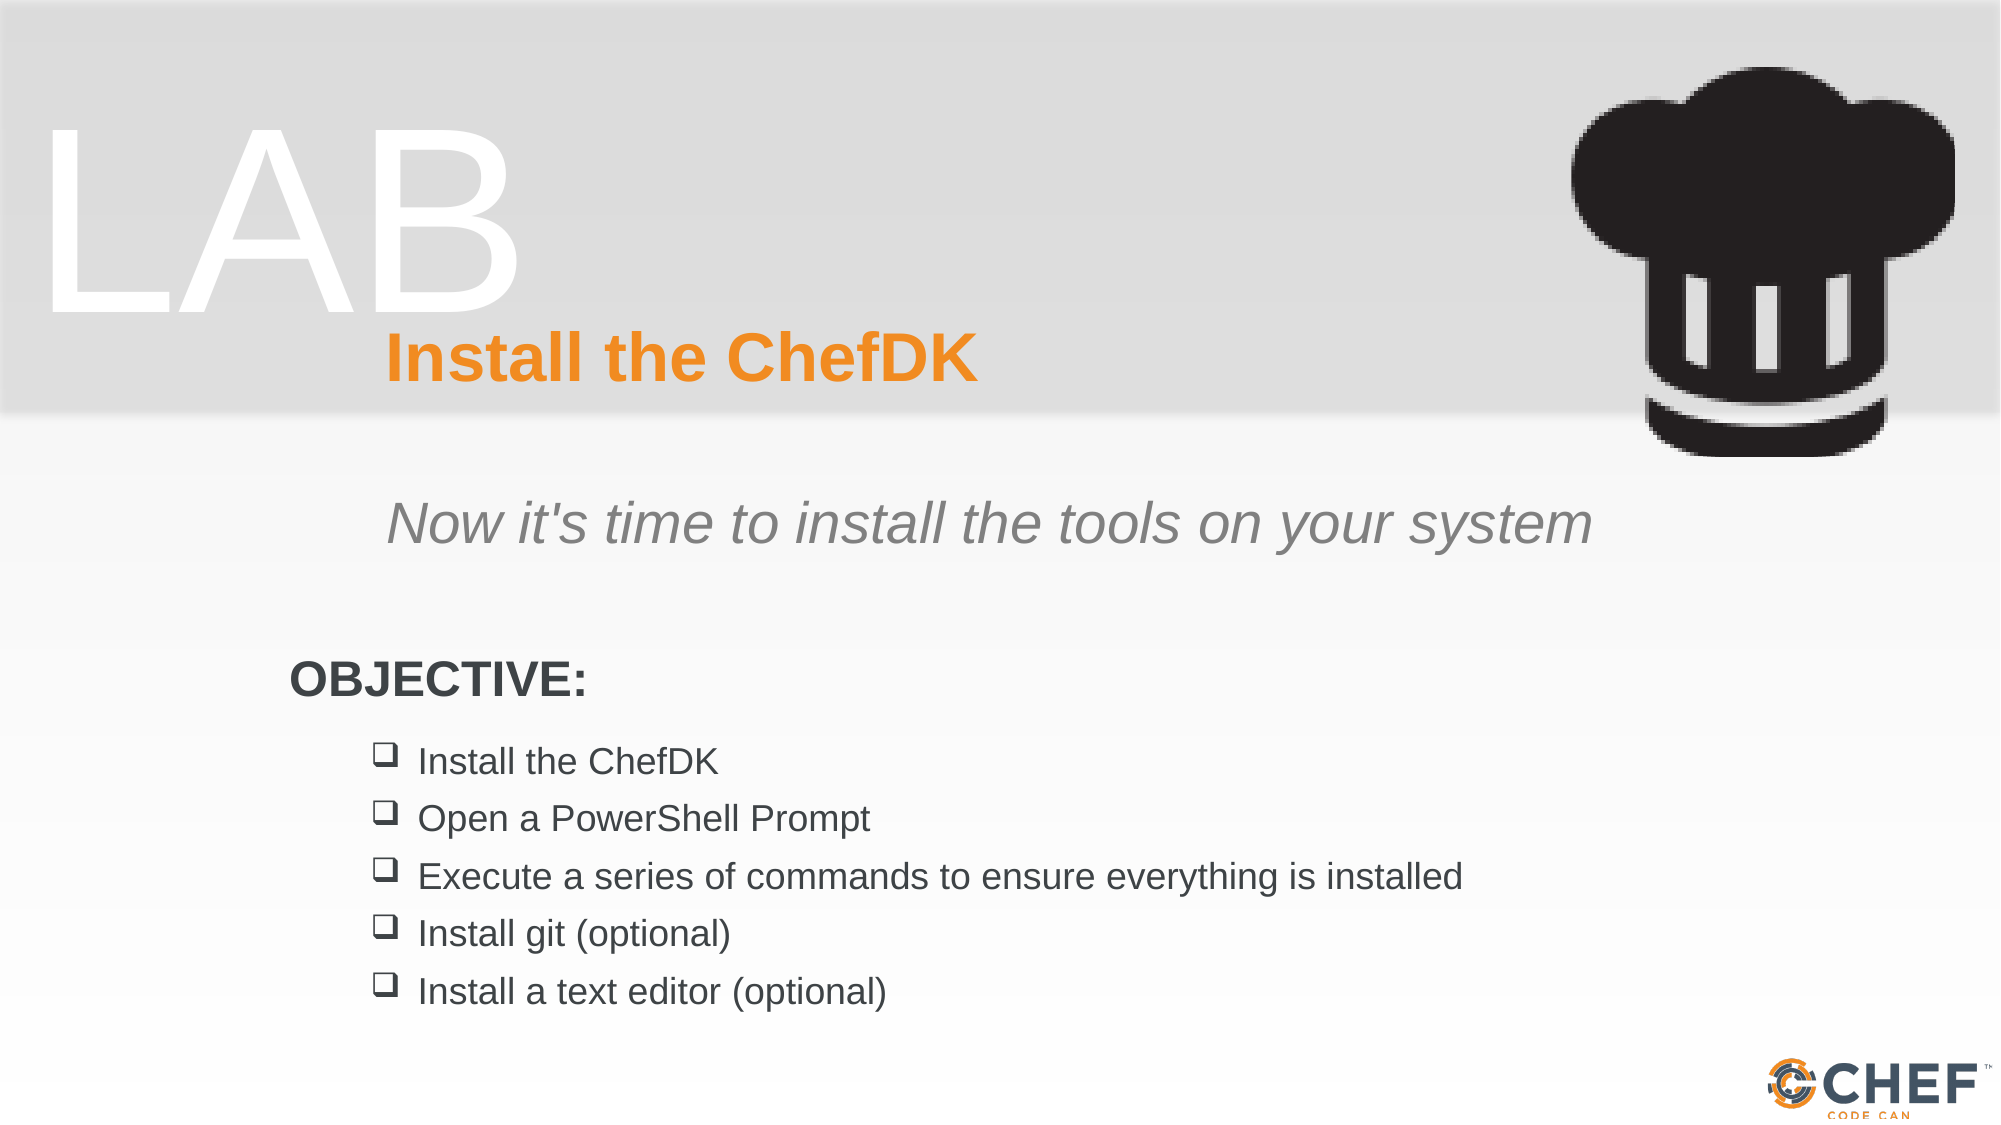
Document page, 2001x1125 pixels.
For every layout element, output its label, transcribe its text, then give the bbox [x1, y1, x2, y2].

list Now it's time to install the tools on your system [371, 426, 1764, 614]
title Install the ChefDK [370, 307, 1721, 412]
list Install the ChefDK Open a PowerShell Prompt Execute a series of commands to ensure everything is installed Install git (optional) Install a text editor (optional) [370, 736, 1764, 1053]
